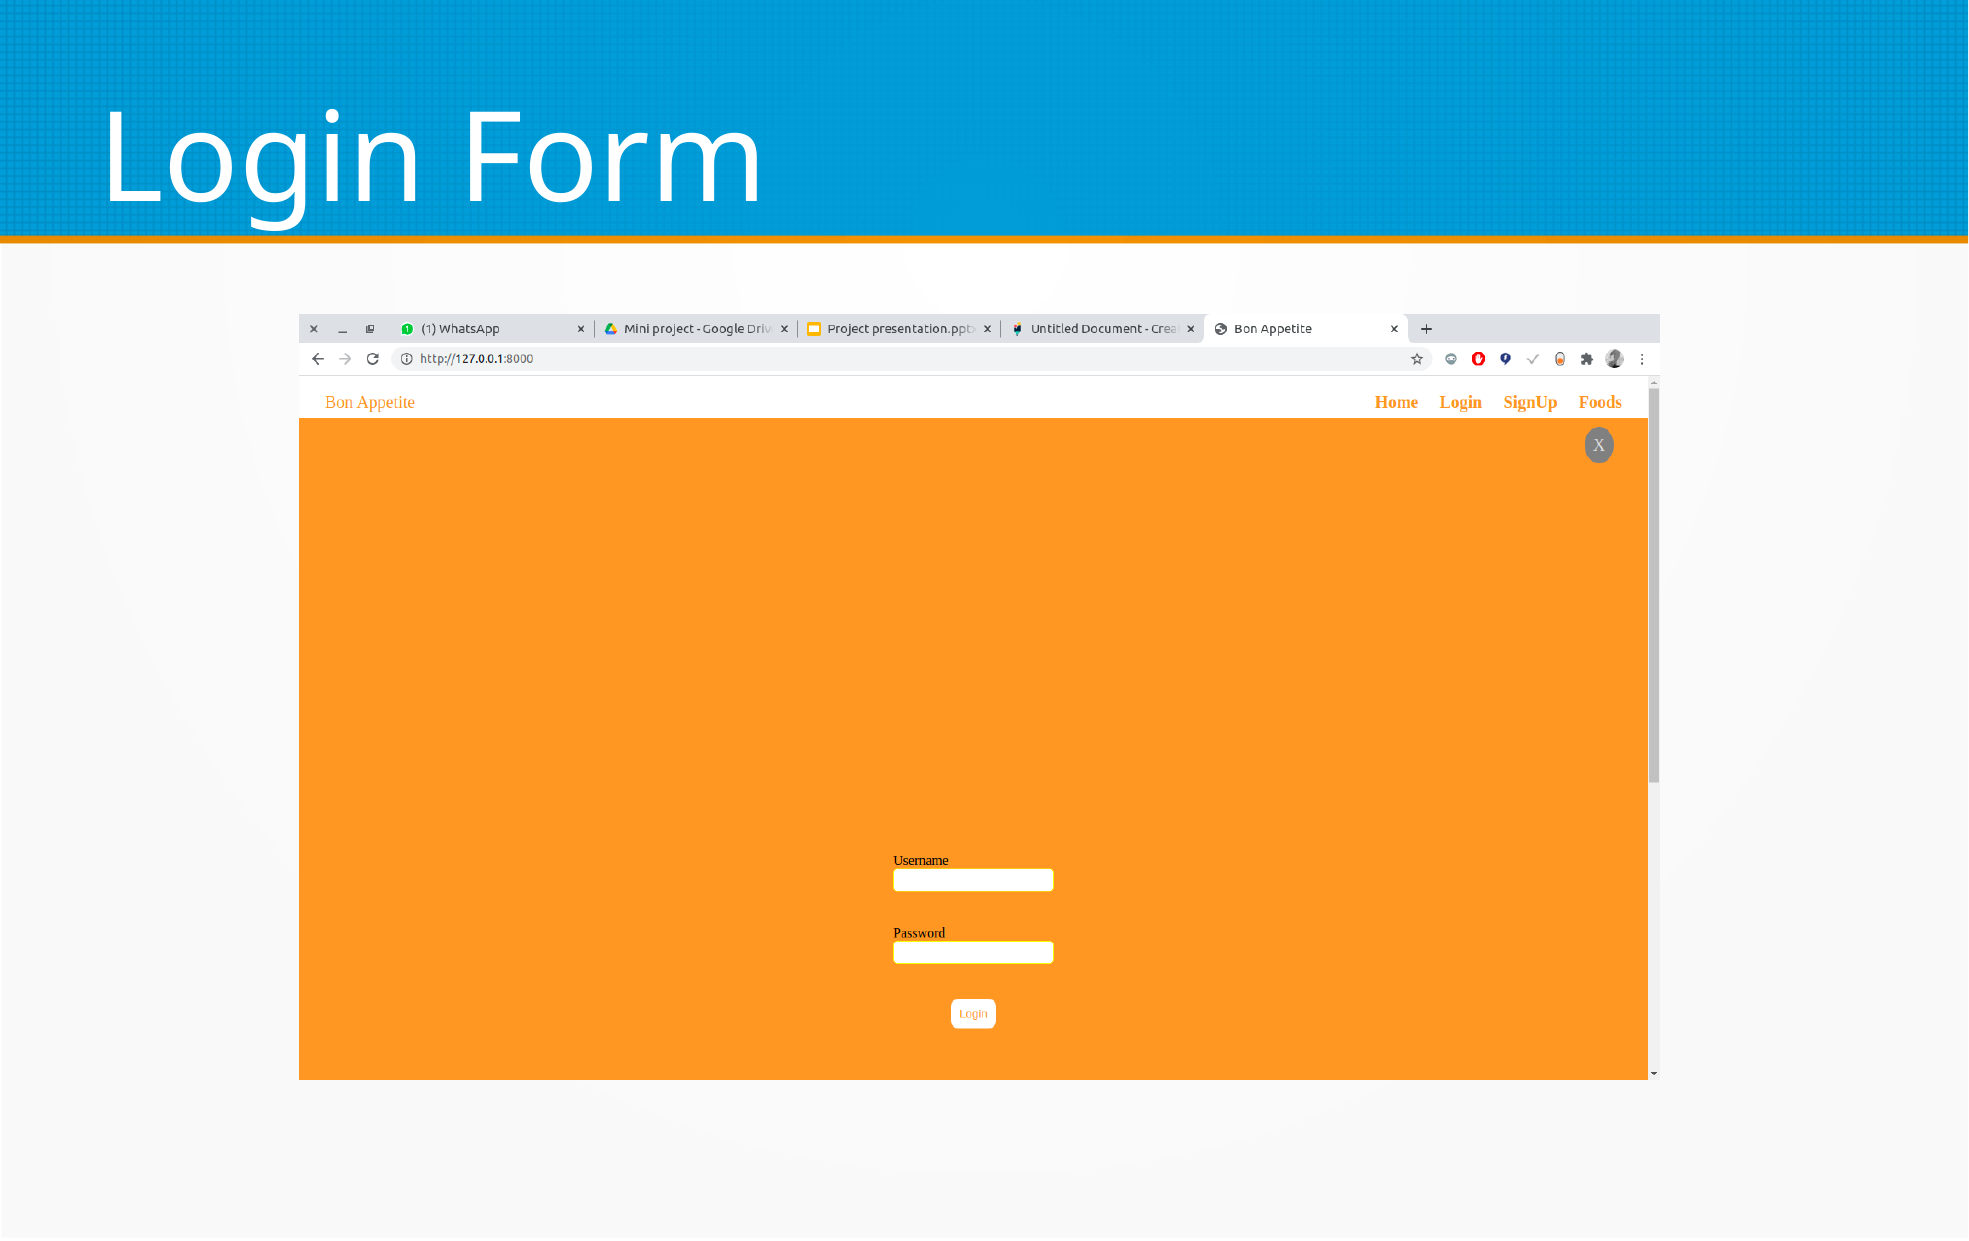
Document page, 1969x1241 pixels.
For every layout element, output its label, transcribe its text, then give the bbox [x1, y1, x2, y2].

picture [0, 236, 1969, 1241]
text_box Login Form [98, 19, 1870, 227]
